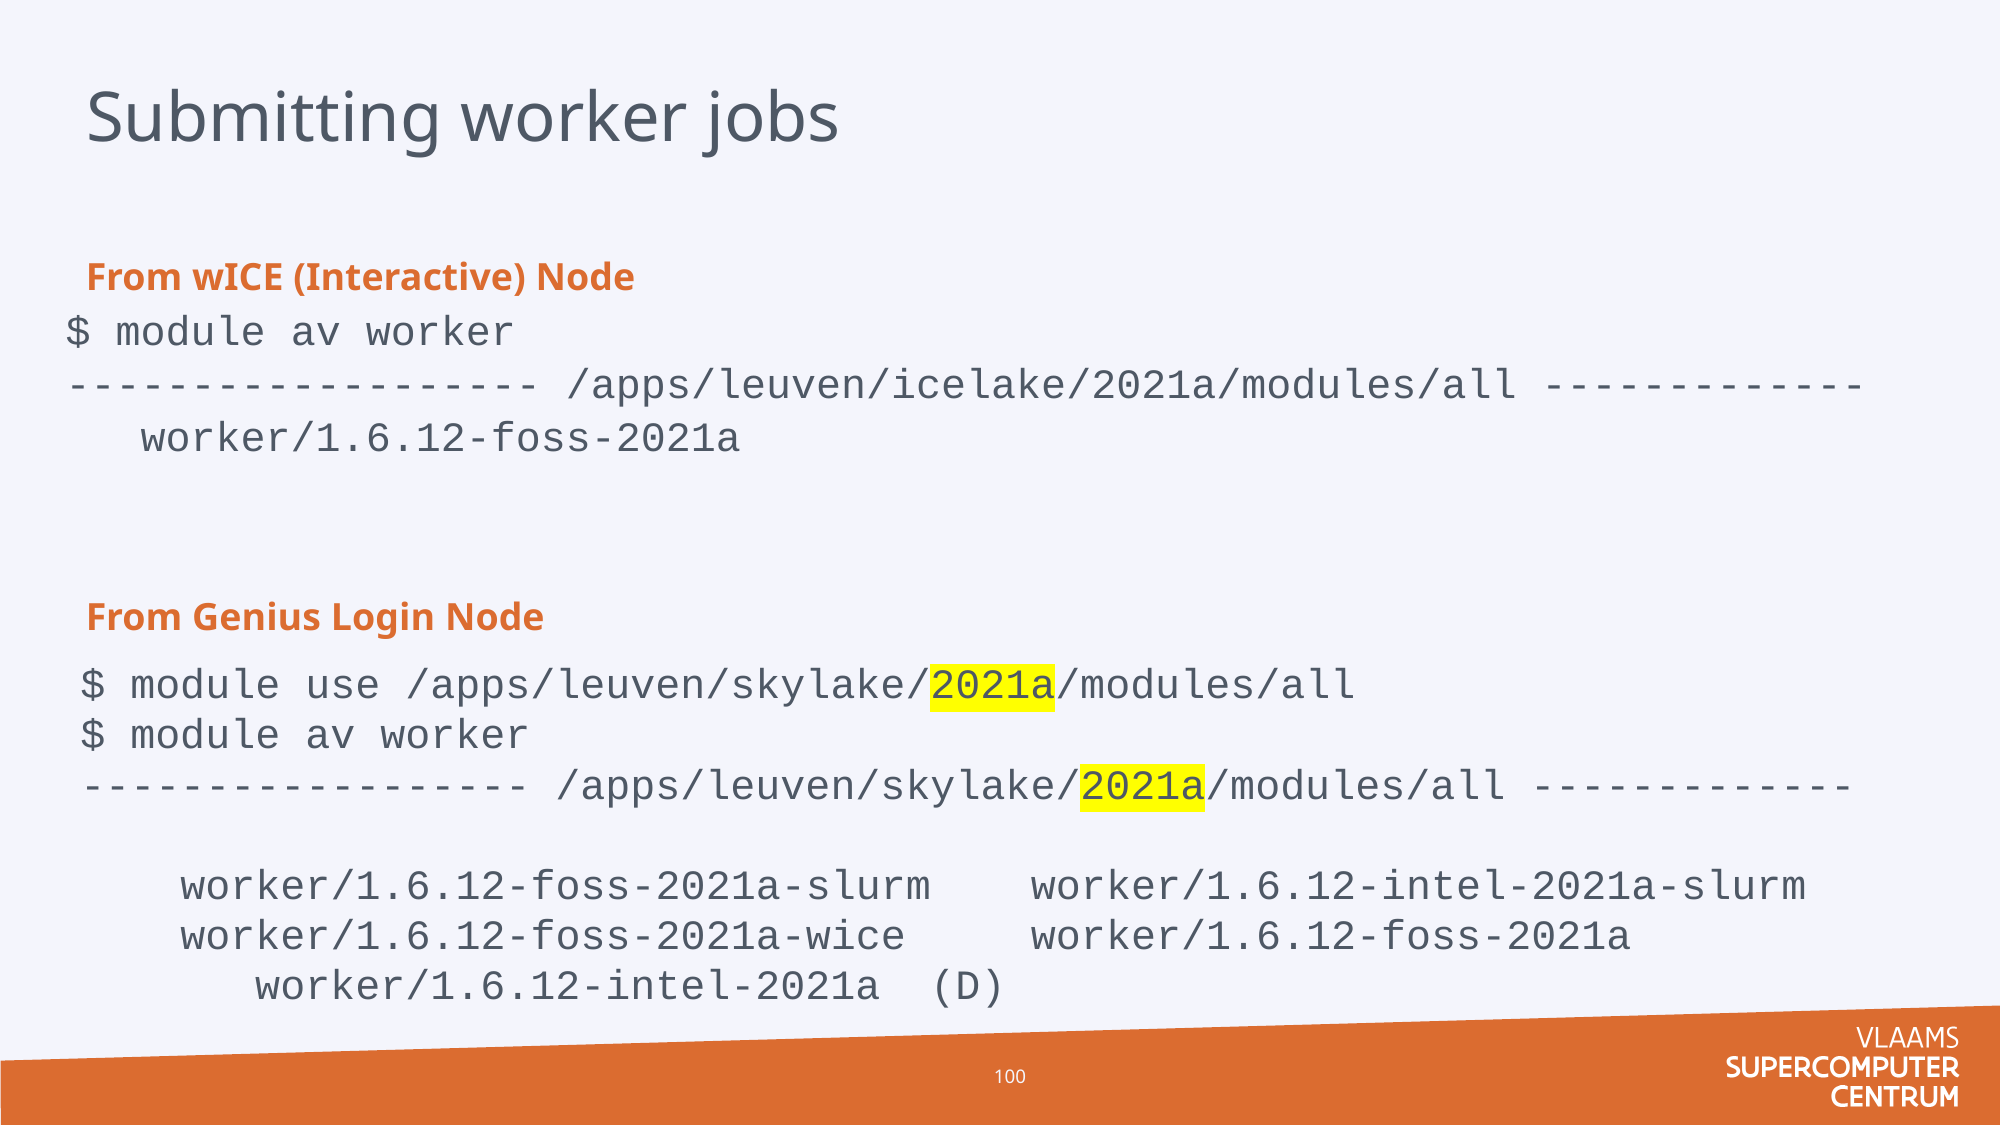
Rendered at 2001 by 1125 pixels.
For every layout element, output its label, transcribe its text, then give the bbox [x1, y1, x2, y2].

title Submitting worker jobs [71, 19, 1797, 220]
text_box From wICE (Interactive) Node [71, 245, 653, 306]
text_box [0, 585, 2000, 1069]
slide_number 100 [958, 1069, 1042, 1108]
picture [1725, 1069, 1960, 1117]
list $ module av worker ------------------- /apps/leuven/icelake/2021a/modules/all ------------- worker/1.6.12-foss-2021a [0, 309, 2000, 540]
